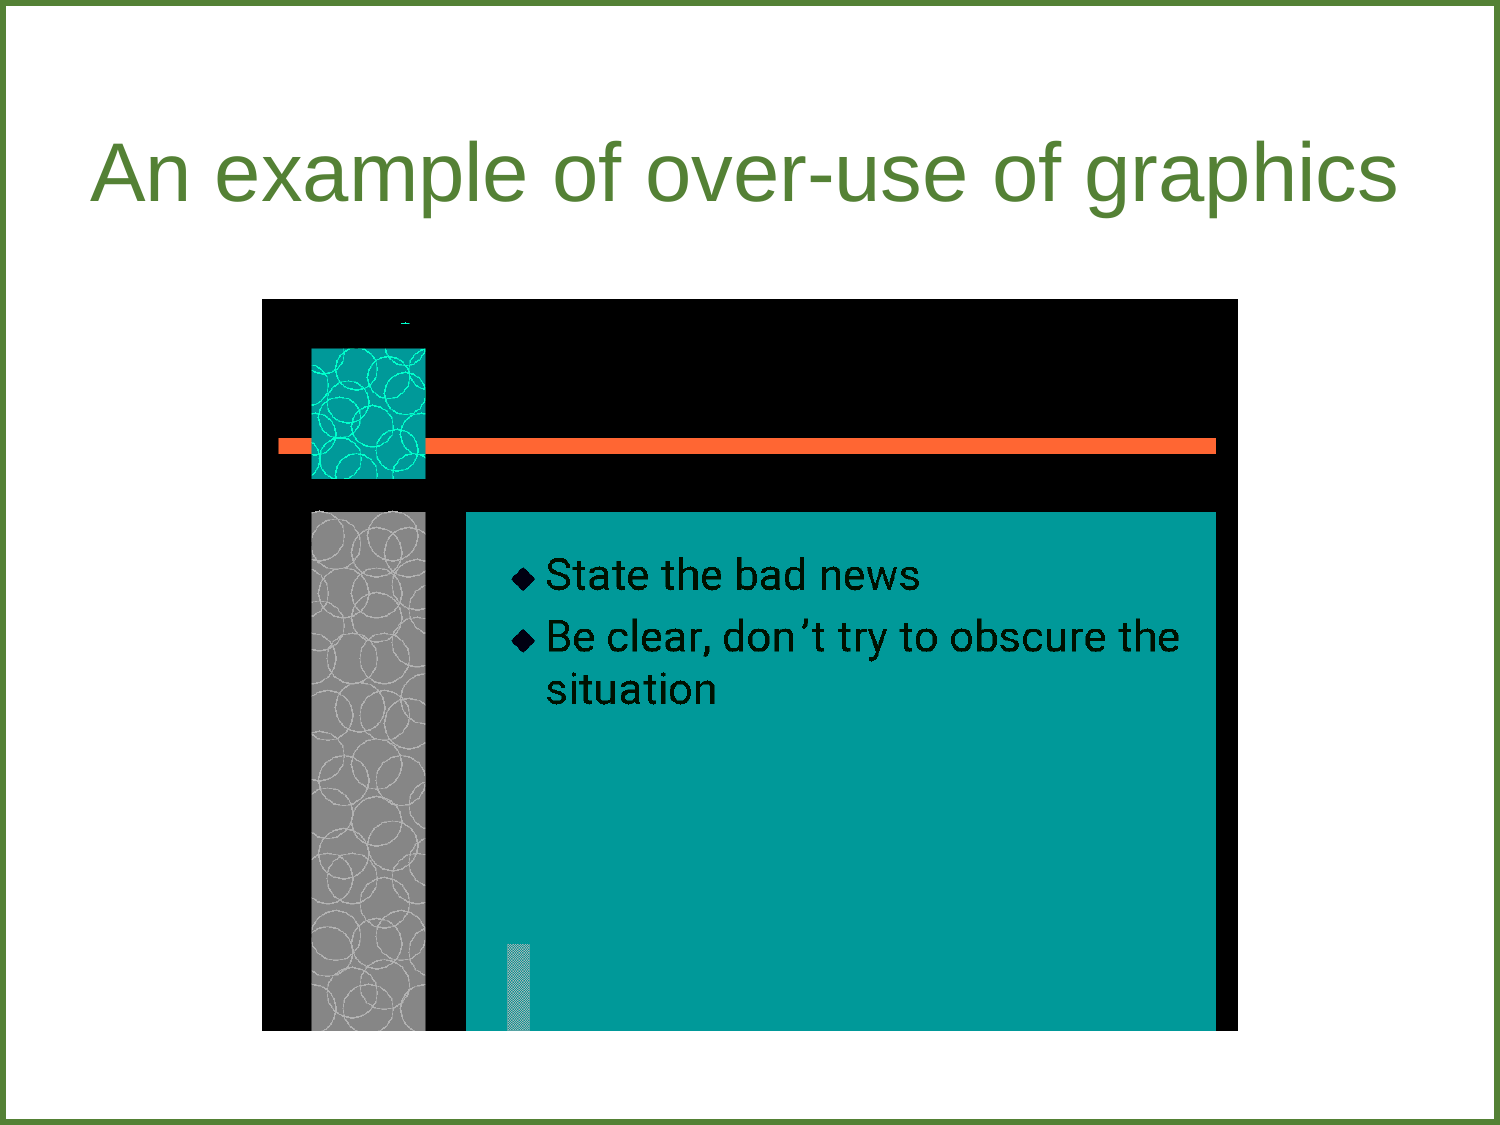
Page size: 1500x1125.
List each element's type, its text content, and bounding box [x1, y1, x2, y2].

picture [262, 299, 1238, 1031]
title An example of over-use of graphics [75, 37, 1438, 313]
